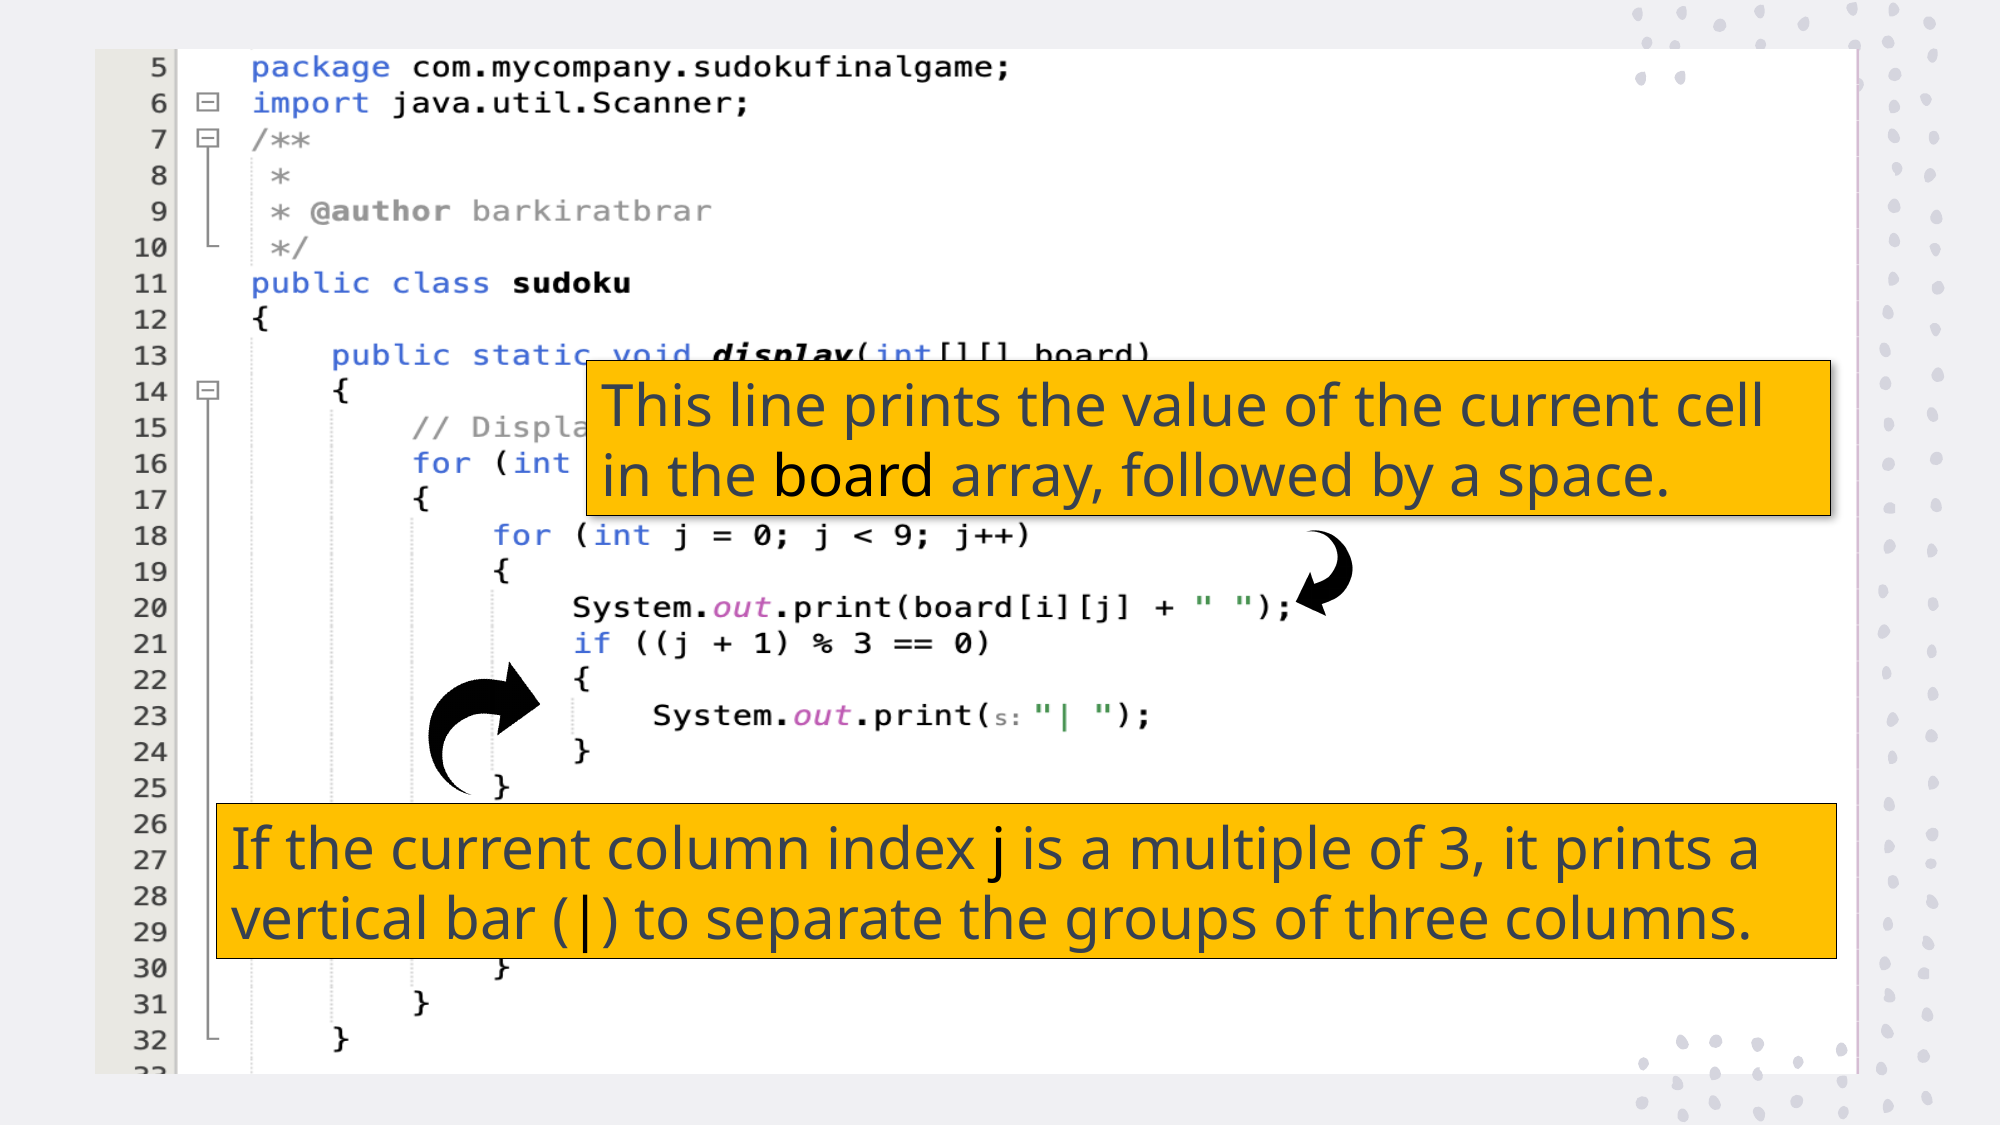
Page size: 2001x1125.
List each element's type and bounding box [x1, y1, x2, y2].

text_box [1884, 839, 1895, 854]
text_box [1876, 1061, 1888, 1076]
text_box [1882, 1098, 1894, 1113]
text_box [1926, 644, 1937, 659]
text_box [1888, 271, 1900, 286]
text_box [1635, 1096, 1649, 1110]
text_box [1886, 712, 1899, 727]
text_box [1671, 1075, 1684, 1091]
text_box [1882, 666, 1892, 680]
text_box [1704, 1031, 1723, 1114]
text_box [1860, 78, 1864, 92]
text_box [1925, 827, 1939, 842]
text_box [1887, 750, 1898, 764]
text_box [1837, 1105, 1849, 1120]
text_box [1846, 2, 1858, 16]
text_box [1930, 498, 1942, 513]
text_box [1891, 162, 1903, 176]
text_box [1888, 232, 1901, 248]
text_box [1927, 48, 1938, 63]
text_box [1754, 4, 1765, 19]
text_box [1790, 1094, 1804, 1109]
text_box [1887, 198, 1901, 214]
text_box [1879, 342, 1891, 358]
picture [95, 39, 1860, 1074]
text_box [0, 0, 2000, 1125]
text_box [1925, 858, 1937, 870]
text_box [1921, 1007, 1934, 1022]
text_box [1917, 1049, 1931, 1063]
text_box [1888, 2, 1900, 17]
text_box [1878, 584, 1889, 599]
text_box [1631, 7, 1643, 22]
text_box [1881, 1023, 1894, 1039]
text_box [1883, 988, 1896, 1003]
text_box [1883, 417, 1895, 432]
text_box [1917, 967, 1930, 980]
text_box [1929, 451, 1943, 466]
text_box [1923, 16, 1936, 30]
text_box [1882, 917, 1894, 931]
text_box [1883, 64, 1902, 147]
text_box [1797, 16, 1810, 32]
text_box [1919, 93, 1932, 106]
text_box [1752, 1074, 1763, 1081]
text_box [1882, 304, 1894, 320]
text_box [1836, 1075, 1848, 1089]
text_box [1927, 686, 1939, 701]
text_box [1676, 6, 1687, 20]
text_box [1926, 407, 1939, 422]
text_box [1883, 539, 1896, 554]
text_box [1929, 243, 1941, 257]
text_box [1887, 875, 1899, 889]
text_box [1708, 15, 1727, 39]
text_box [1921, 1090, 1933, 1106]
text_box [1881, 35, 1895, 49]
text_box [1879, 376, 1892, 391]
text_box [1879, 956, 1891, 971]
text_box [1927, 597, 1939, 611]
text_box [1677, 1108, 1689, 1123]
text_box [1928, 130, 1940, 145]
text_box [1922, 935, 1935, 951]
text_box [1929, 323, 1942, 337]
text_box [1924, 168, 1937, 183]
text_box [1930, 209, 1943, 225]
text_box [1925, 729, 1938, 743]
text_box [1926, 894, 1939, 909]
text_box [1883, 502, 1896, 514]
text_box [1931, 280, 1945, 295]
text_box [1883, 796, 1895, 812]
text_box [1752, 1106, 1766, 1122]
text_box [1931, 367, 1945, 382]
text_box [1882, 457, 1895, 471]
text_box [1928, 775, 1940, 790]
text_box [1877, 624, 1891, 639]
text_box [1927, 543, 1938, 558]
